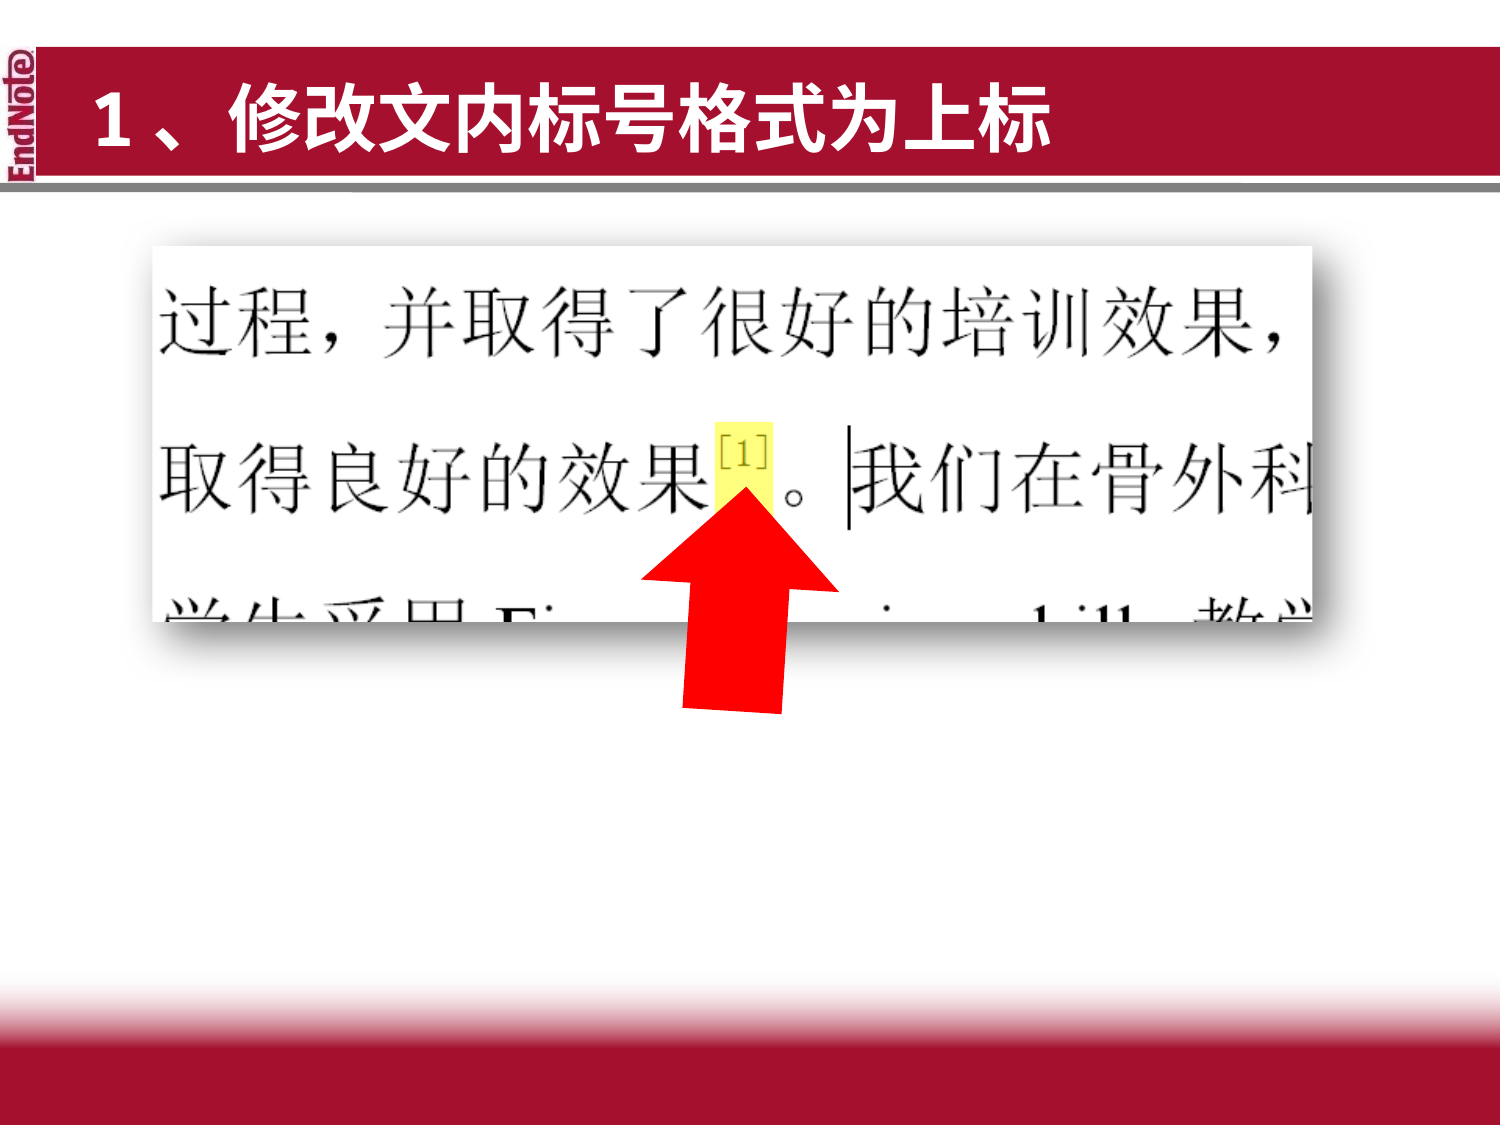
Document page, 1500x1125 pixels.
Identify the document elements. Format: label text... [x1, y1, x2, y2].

title 1、修改文内标号格式为上标 [74, 44, 1426, 188]
picture [152, 245, 1313, 622]
picture [0, 46, 36, 182]
text_box [680, 629, 790, 717]
